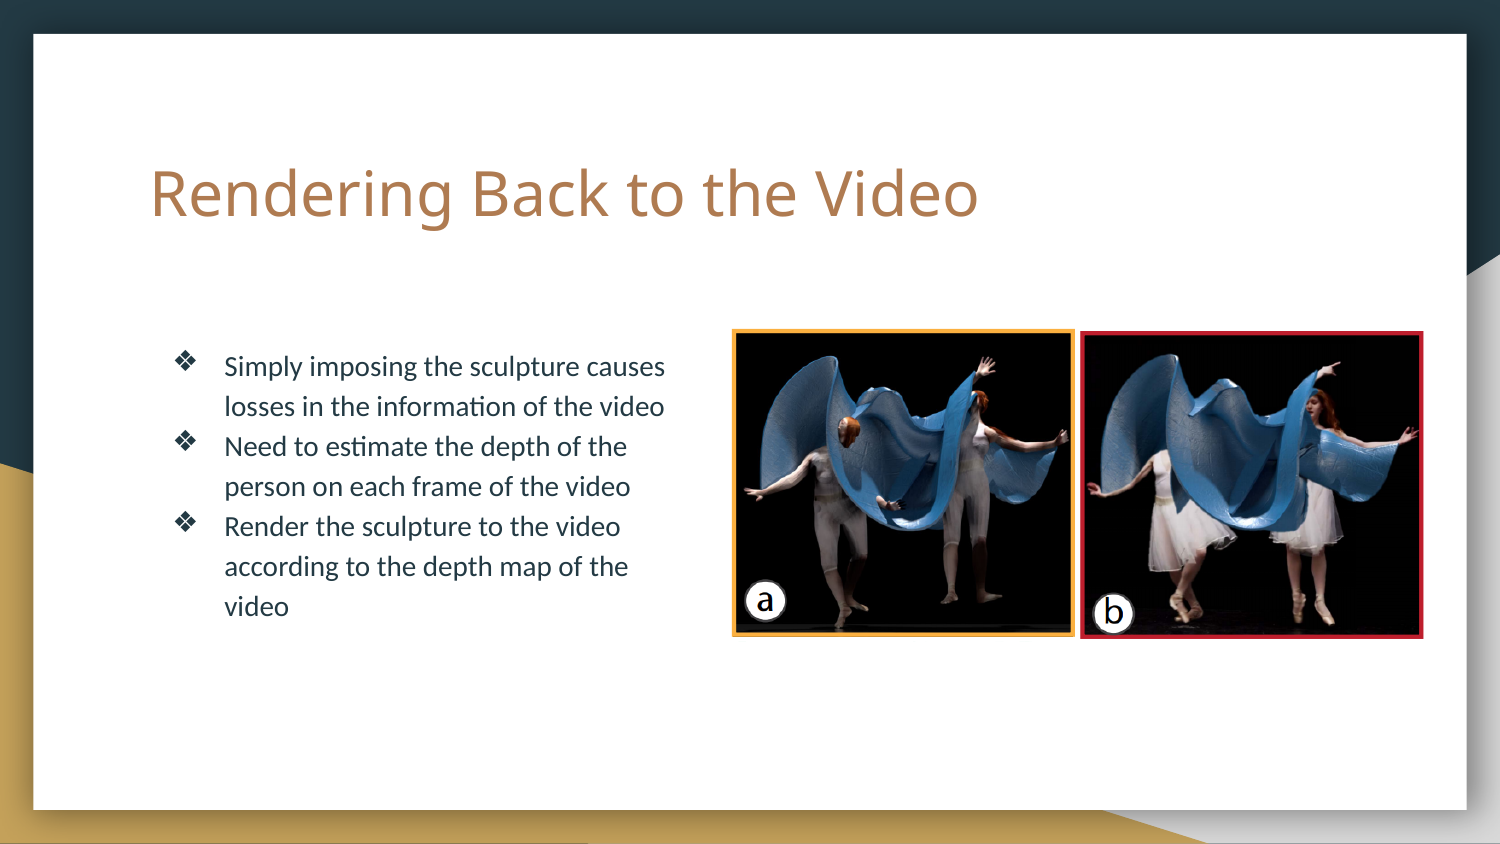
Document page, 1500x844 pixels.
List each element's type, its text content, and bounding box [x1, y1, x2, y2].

picture [726, 320, 1428, 648]
title Rendering Back to the Video [134, 138, 1366, 296]
list Simply imposing the sculpture causes losses in the information of the video Need to estimate the depth of the person on each frame of the video Render the sculpture to the video according to the depth map of the video [134, 326, 704, 729]
